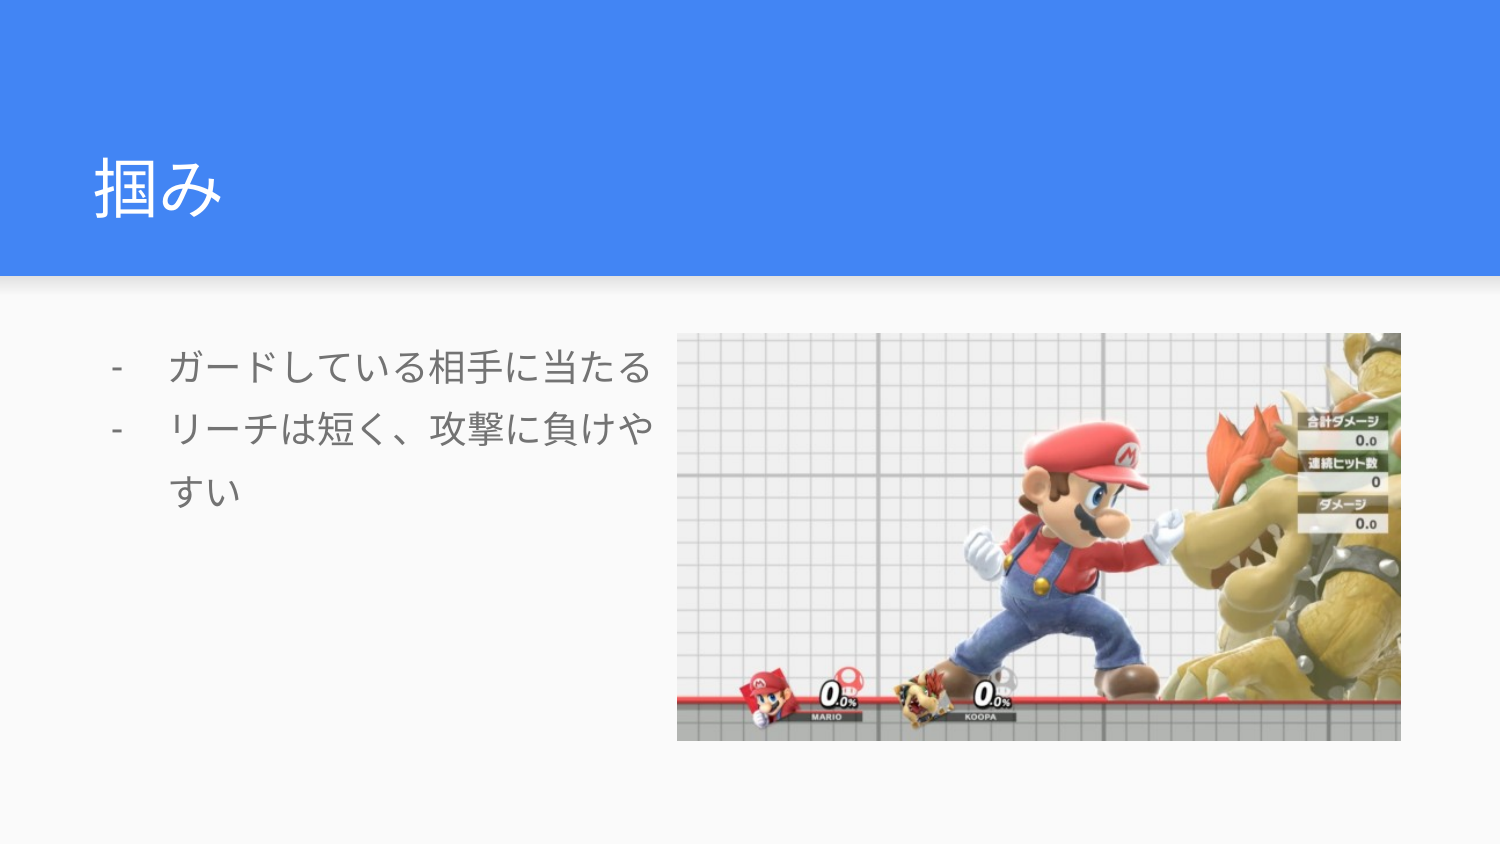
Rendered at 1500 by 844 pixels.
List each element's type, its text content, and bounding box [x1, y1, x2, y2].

picture [677, 333, 1401, 741]
list ガードしている相手に当たる リーチは短く、攻撃に負けやすい [77, 314, 678, 760]
title 掴み [77, 121, 1427, 248]
